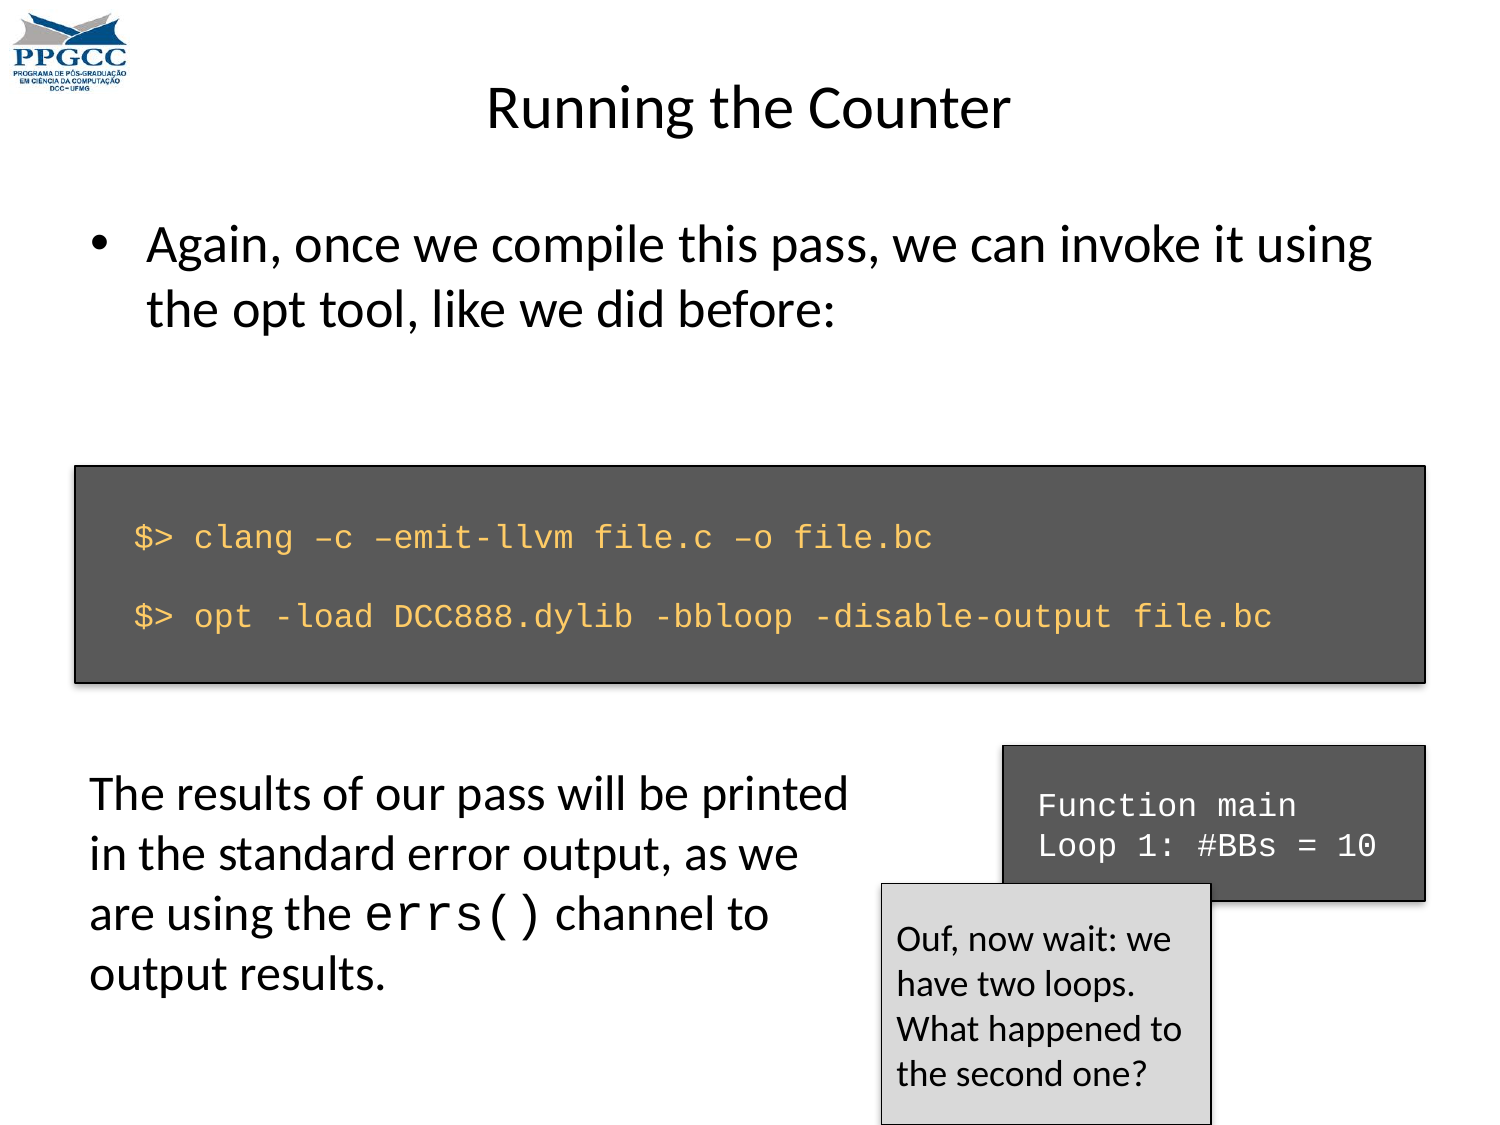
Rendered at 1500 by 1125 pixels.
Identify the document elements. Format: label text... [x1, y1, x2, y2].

text_box $> clang –c –emit-llvm file.c –o file.bc $> opt -load DCC888.dylib -bbloop -disable-output file.bc [74, 465, 1426, 684]
text_box Ouf, now wait: we have two loops. What happened to the second one? [881, 883, 1212, 1125]
text_box The results of our pass will be printed in the standard error output, as we are using the errs() channel to output results. [74, 752, 882, 1008]
text_box Function main Loop 1: #BBs = 10 [1002, 745, 1426, 902]
title Running the Counter [75, 45, 1425, 163]
picture [9, 9, 130, 94]
list Again, once we compile this pass, we can invoke it using the opt tool, like we did before: [75, 201, 1425, 408]
